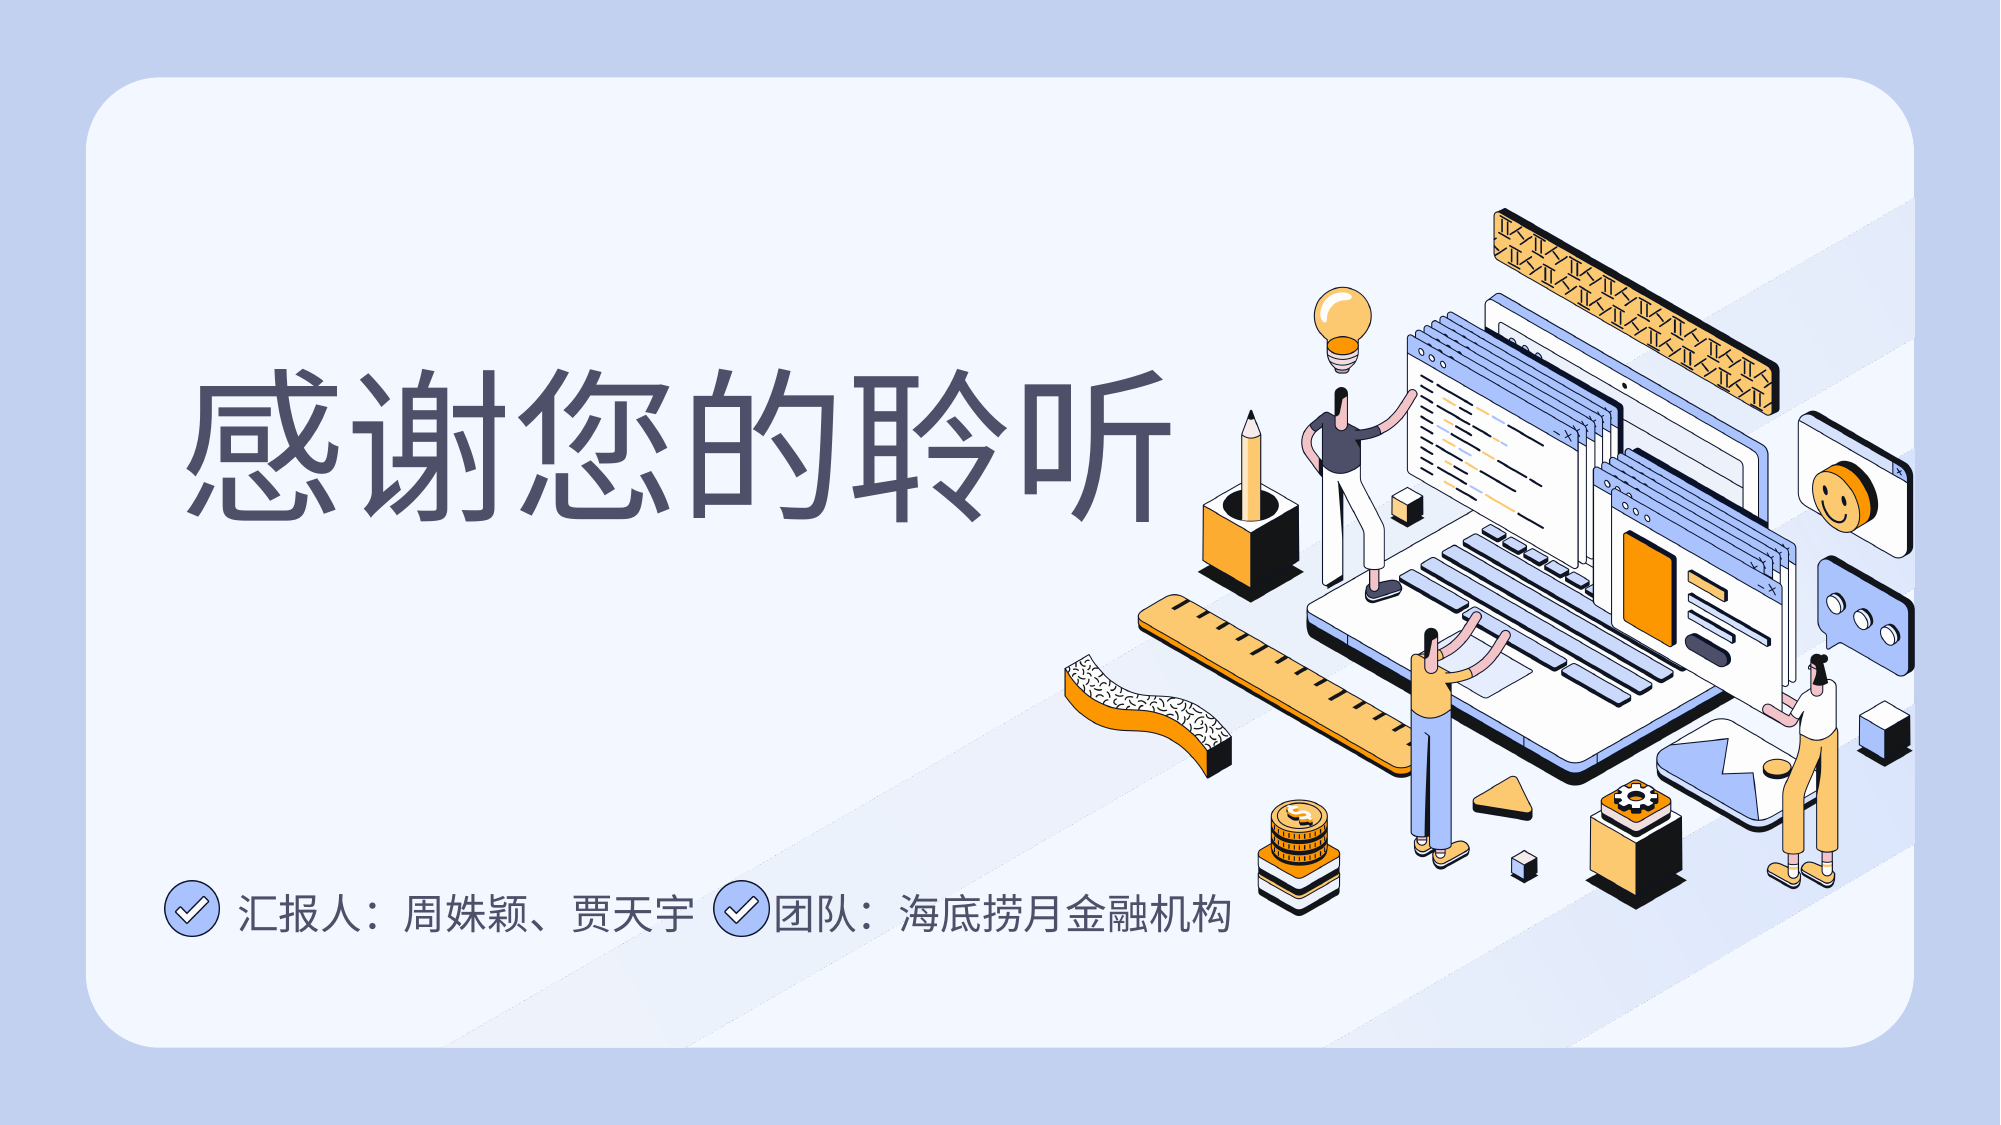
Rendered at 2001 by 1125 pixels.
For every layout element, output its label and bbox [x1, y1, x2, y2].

picture [713, 880, 770, 937]
picture [1064, 208, 1915, 916]
picture [164, 880, 220, 937]
text_box [0, 0, 2000, 1125]
